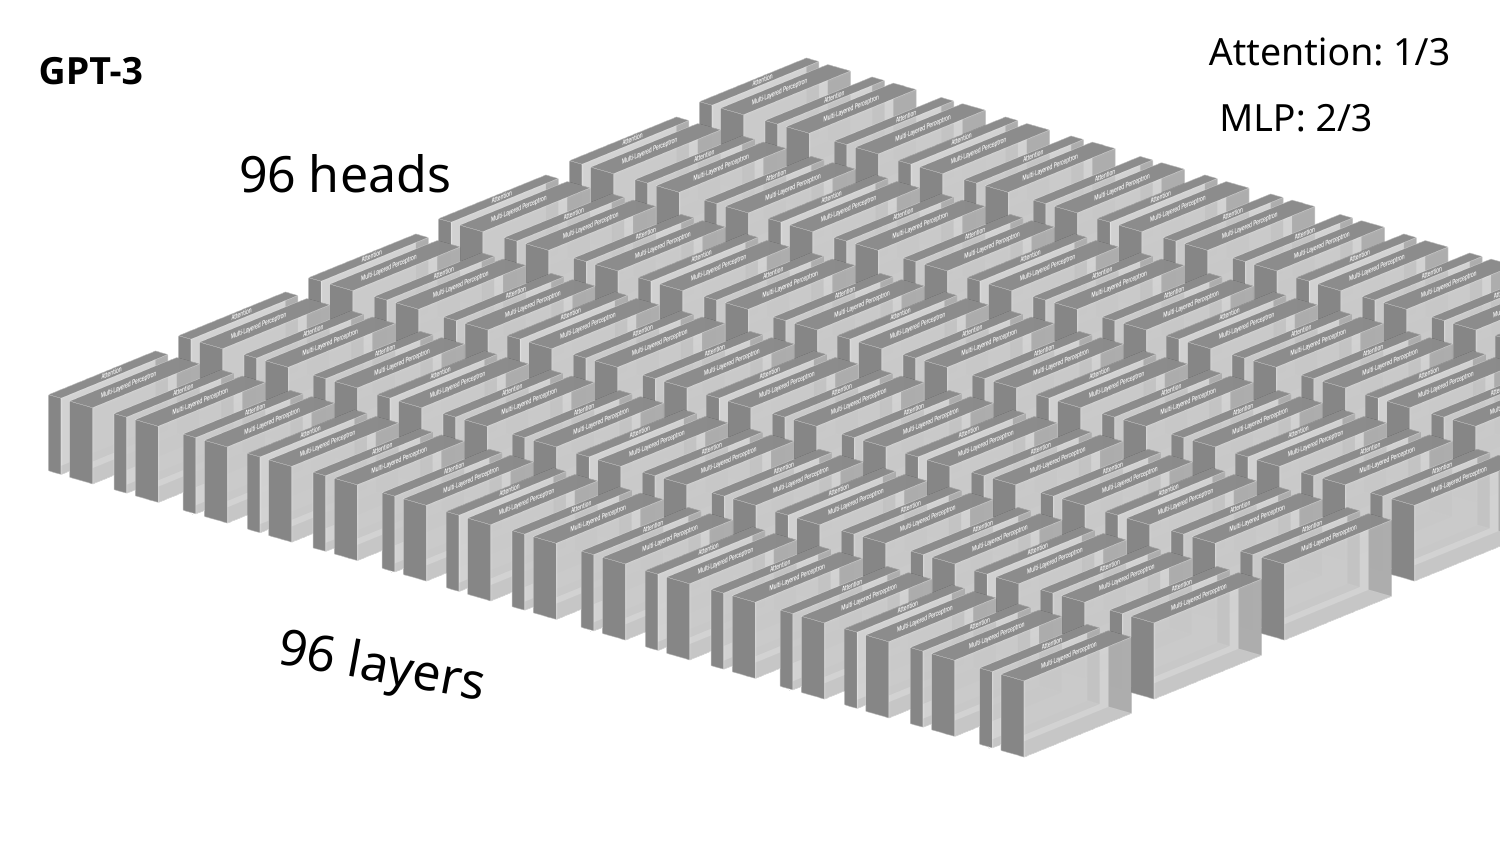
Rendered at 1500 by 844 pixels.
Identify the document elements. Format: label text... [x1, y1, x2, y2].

text_box Attention: 1/3 [1194, 20, 1466, 81]
text_box 96 layers [259, 604, 508, 722]
picture [39, 56, 1500, 759]
text_box GPT-3 [23, 39, 158, 100]
text_box 96 heads [224, 135, 466, 210]
text_box MLP: 2/3 [1204, 86, 1388, 146]
